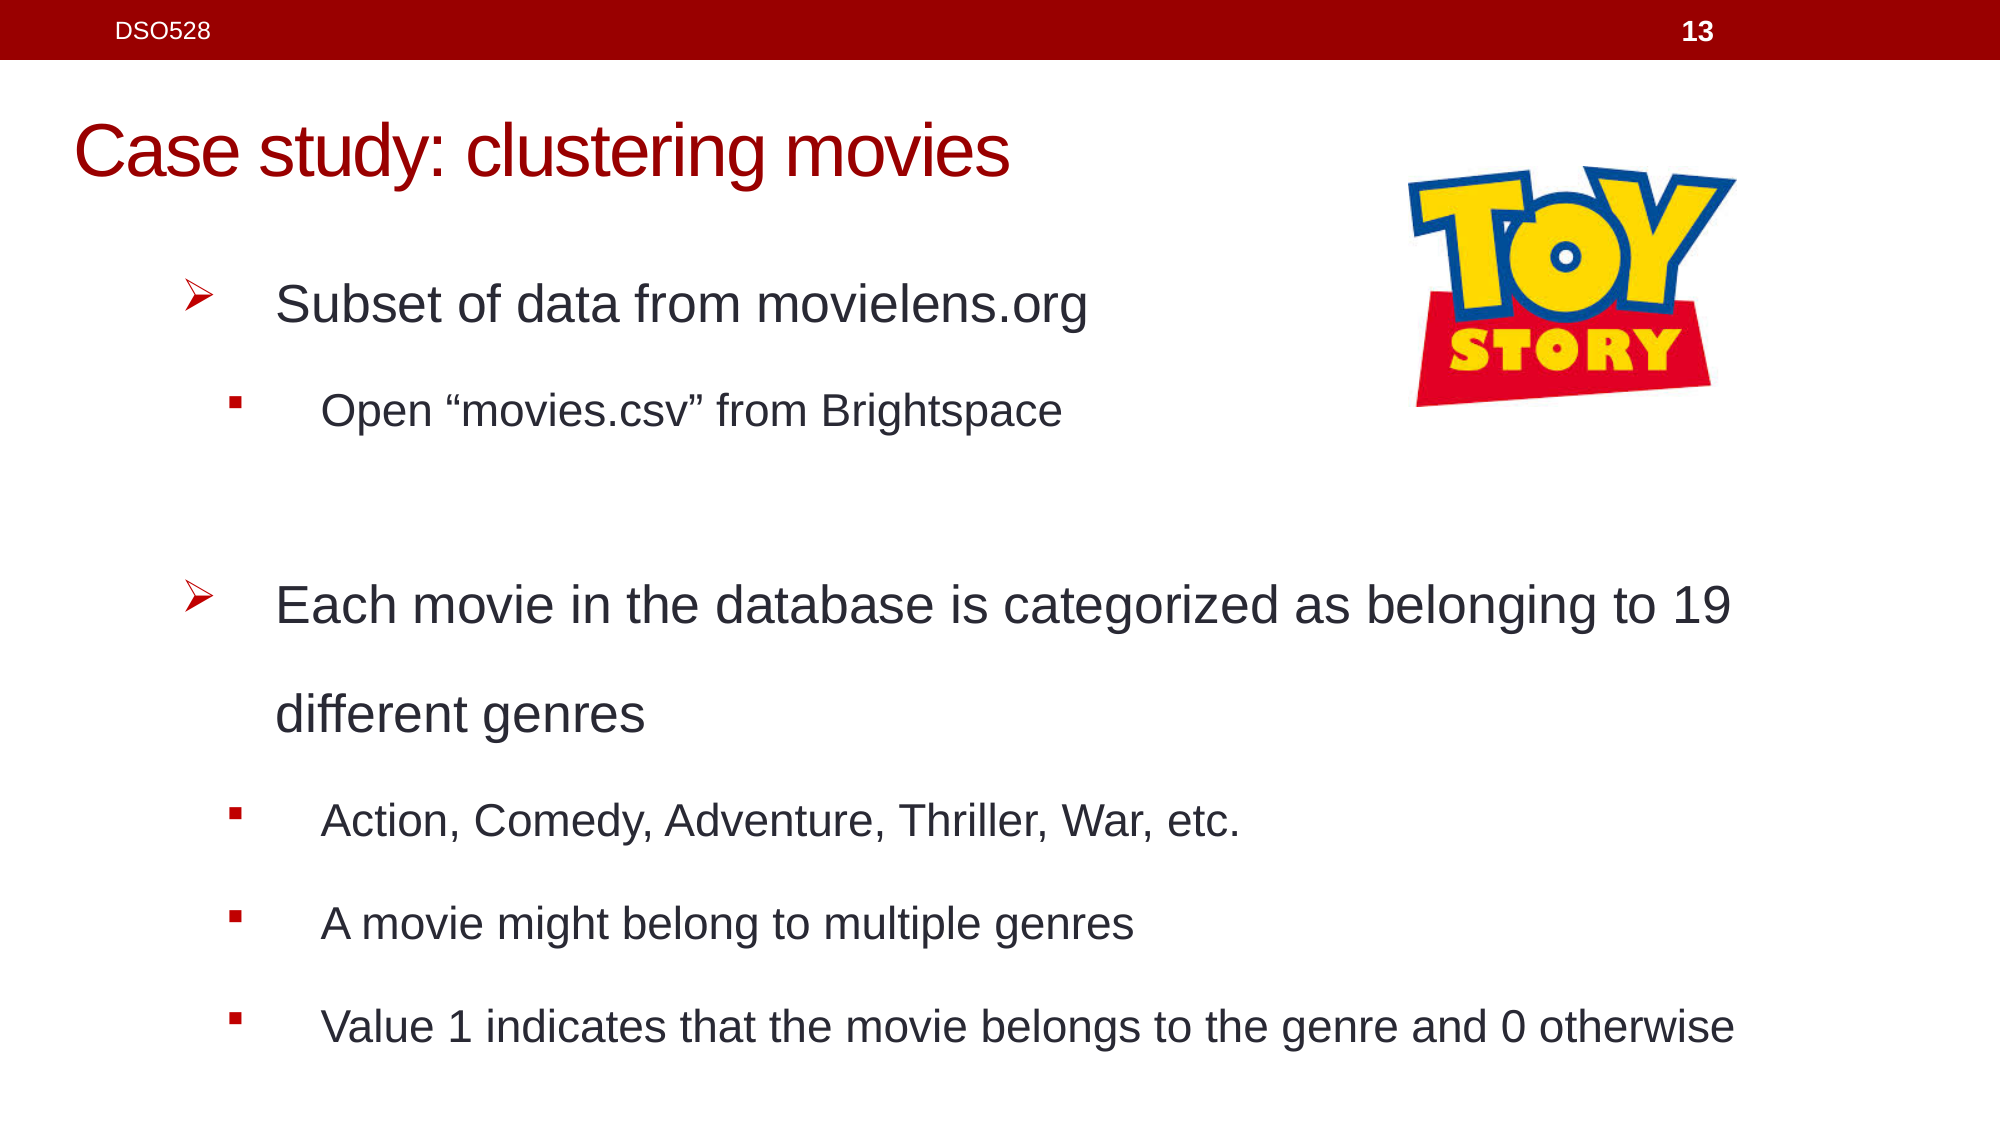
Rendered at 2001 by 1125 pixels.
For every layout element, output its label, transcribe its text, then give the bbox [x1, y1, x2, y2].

slide_number 13 [1666, 3, 1900, 57]
title Case study: clustering movies [58, 65, 1409, 228]
list Subset of data from movielens.org Open “movies.csv” from Brightspace Each movie in the database is categorized as belonging to 19 different genres Action, Comedy, Adventure, Thriller, War, etc. A movie might belong to multiple genres Value 1 indicates that the movie belongs to the genre and 0 otherwise [166, 216, 1784, 1125]
slide_number DSO528 [99, 3, 734, 57]
picture [1408, 166, 1737, 407]
